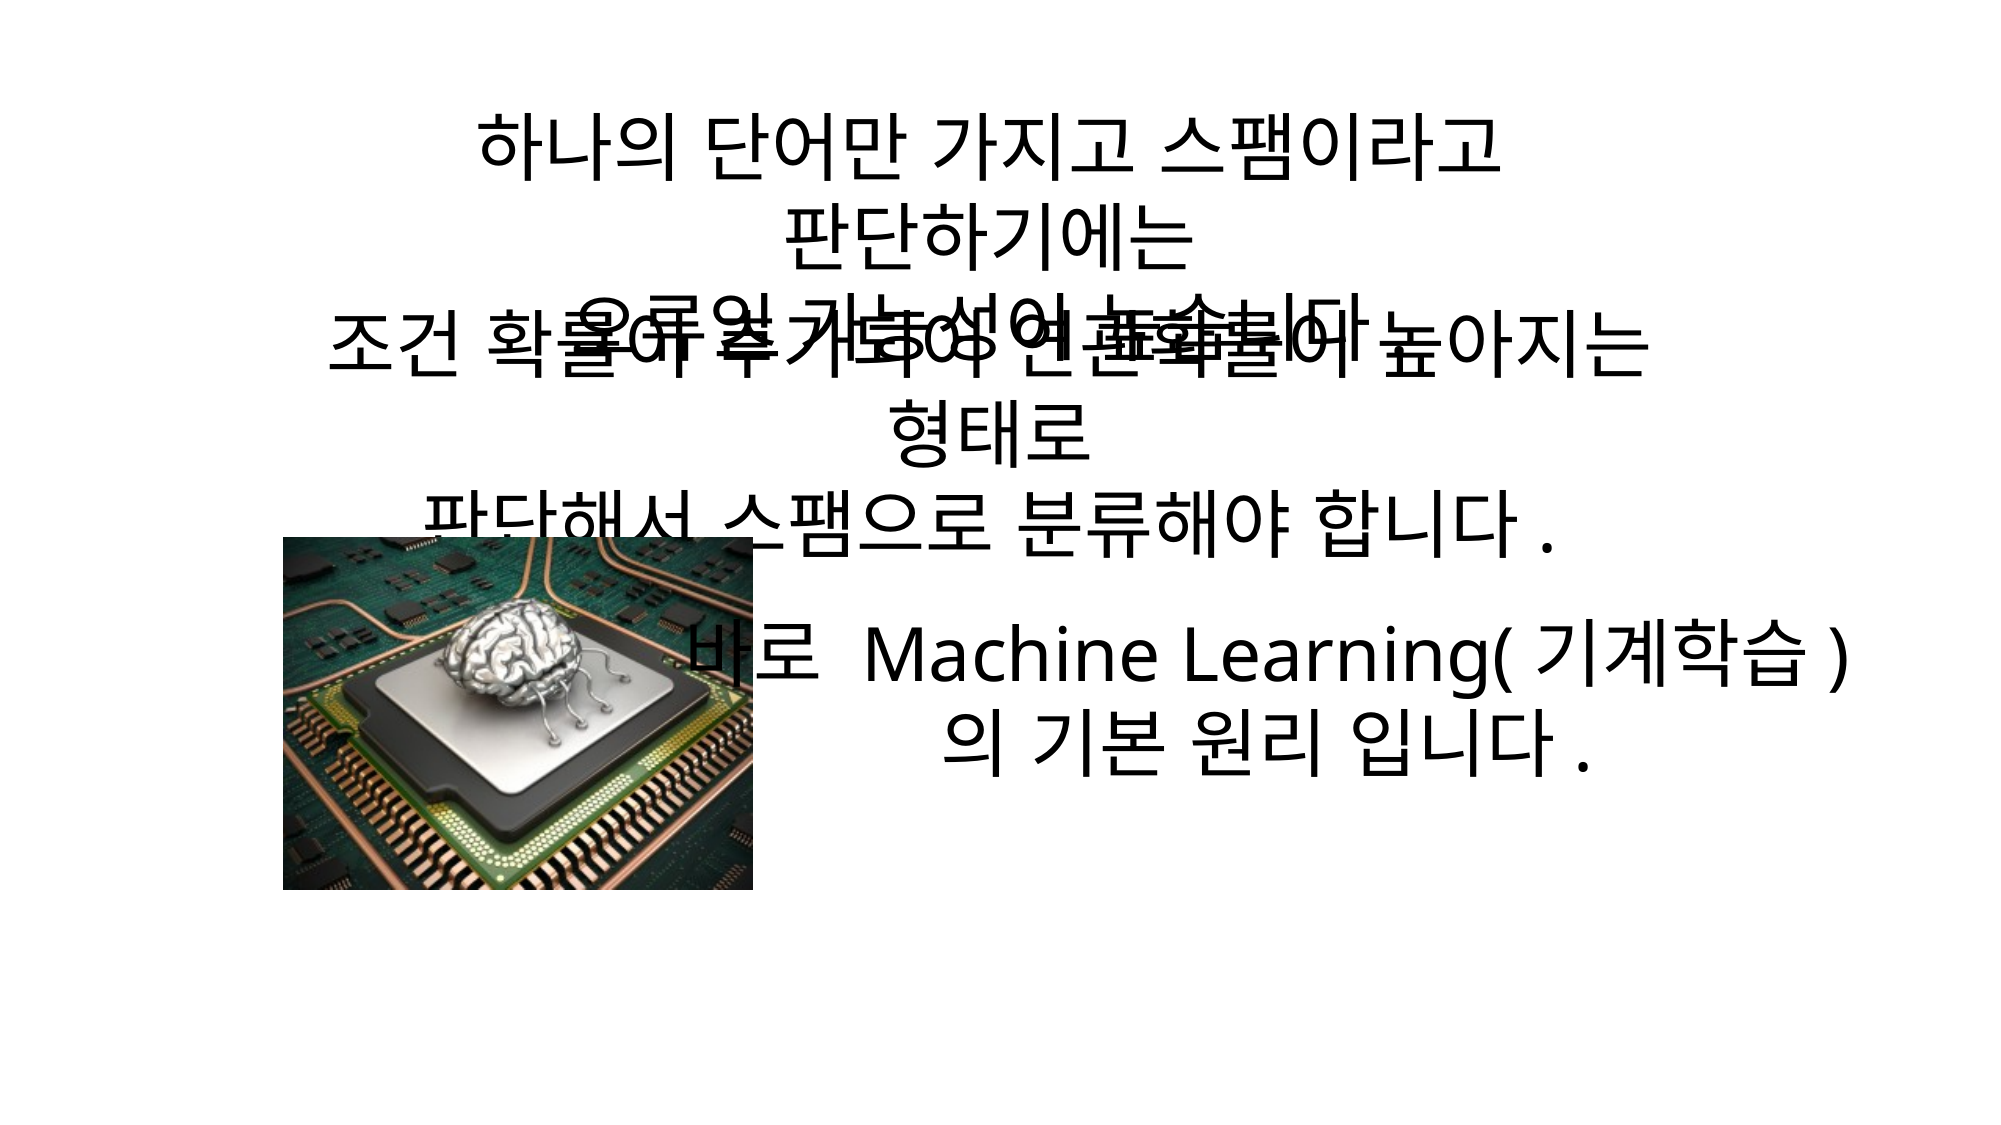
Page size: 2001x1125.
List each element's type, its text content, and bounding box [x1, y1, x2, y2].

text_box 하나의 단어만 가지고 스팸이라고 판단하기에는 오류일 가능성이 높습니다. [278, 93, 1701, 289]
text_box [283, 537, 1985, 890]
text_box 조건 확률이 추가되어 연관확률이 높아지는 형태로 판단해서 스팸으로 분류해야 합니다. [278, 289, 1701, 575]
